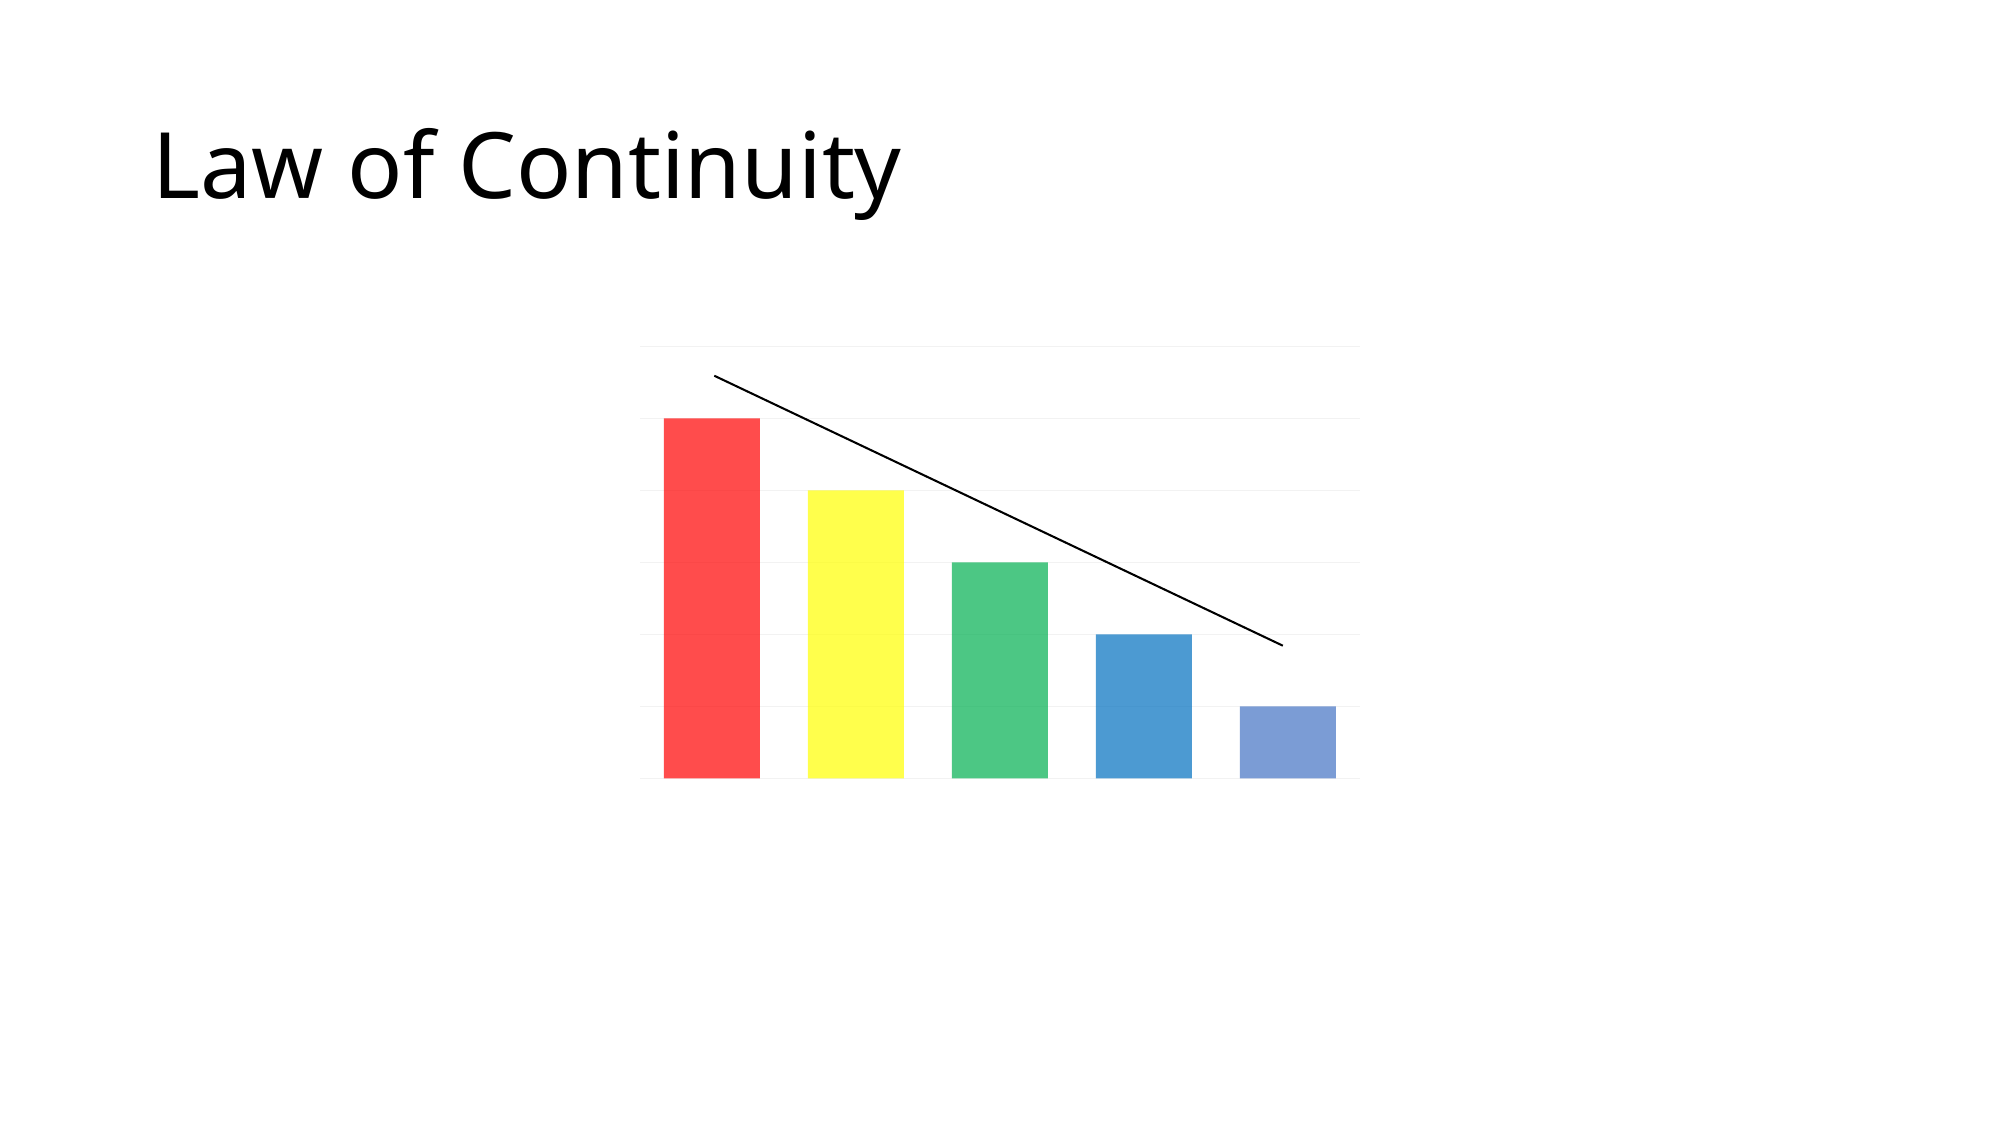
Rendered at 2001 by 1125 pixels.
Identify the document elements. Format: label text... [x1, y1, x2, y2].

chart [624, 337, 1375, 788]
title Law of Continuity [137, 59, 1863, 278]
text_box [714, 375, 1283, 646]
